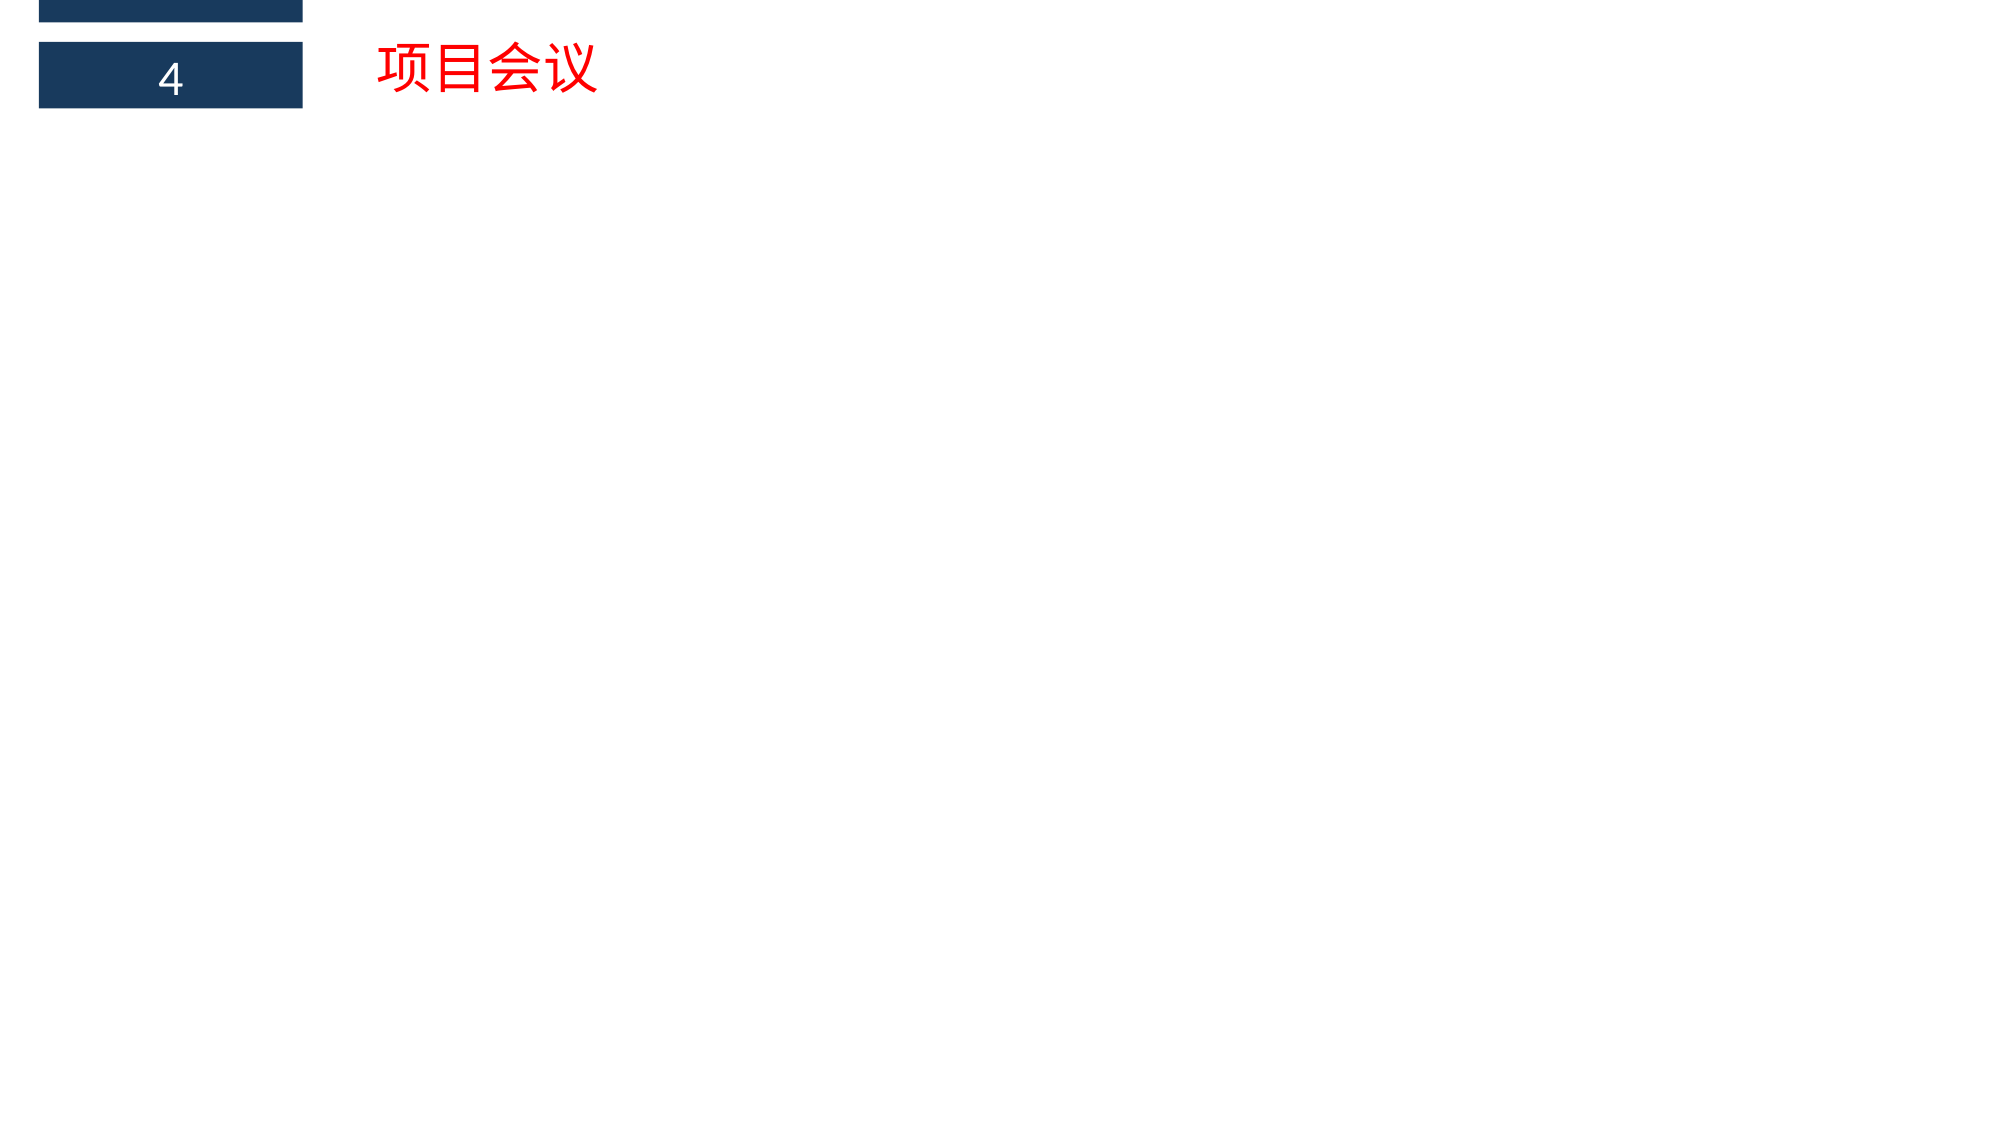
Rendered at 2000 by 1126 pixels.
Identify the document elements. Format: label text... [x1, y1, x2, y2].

text_box 4 [37, 40, 305, 111]
text_box 项目会议 [361, 26, 1355, 108]
text_box [37, 0, 305, 24]
